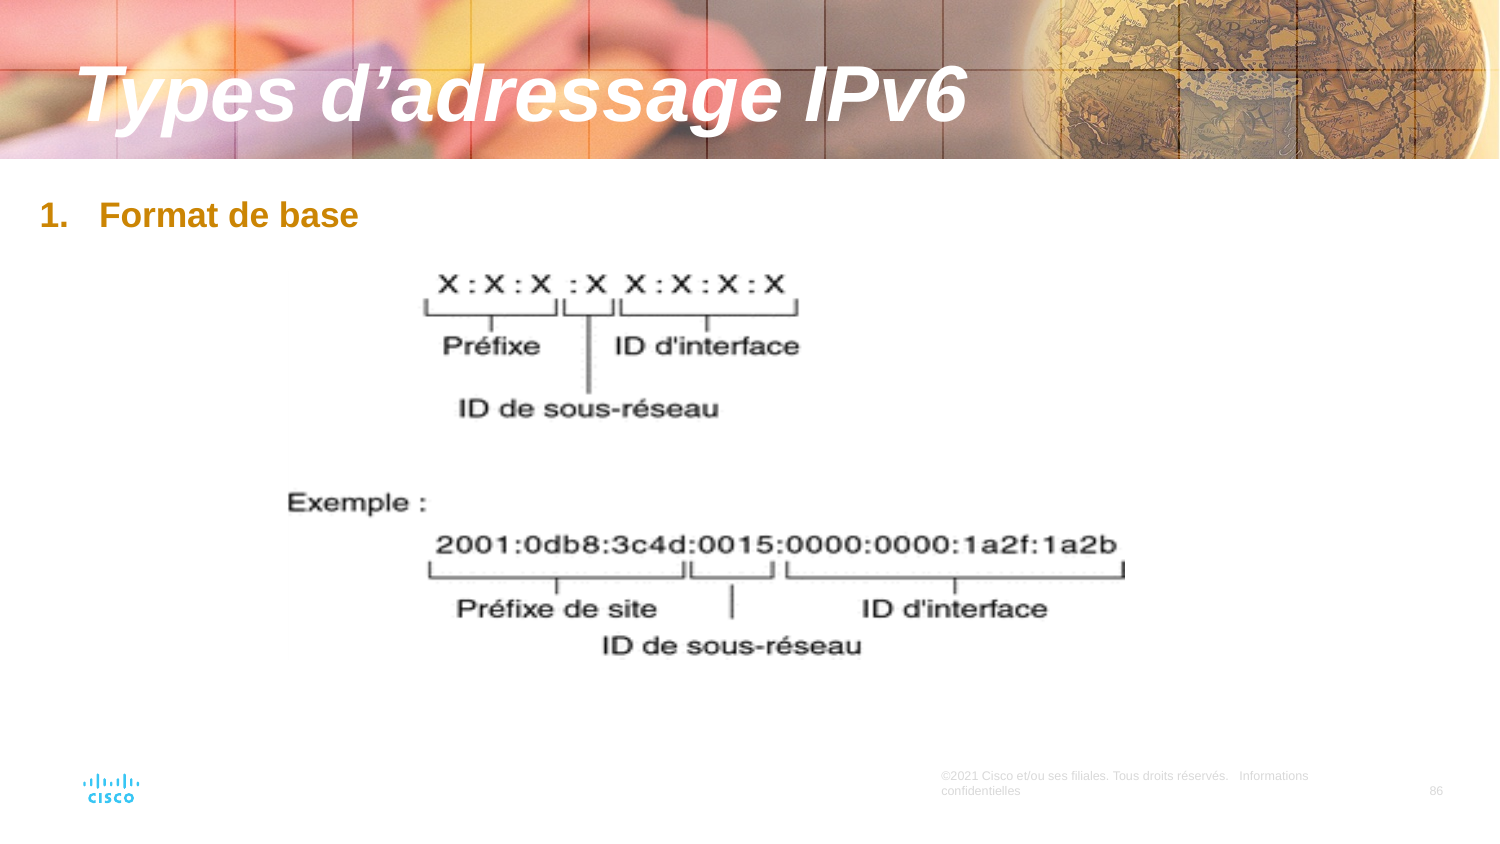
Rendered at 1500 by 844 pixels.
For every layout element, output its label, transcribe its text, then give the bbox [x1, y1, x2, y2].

picture [0, 0, 1500, 159]
picture [287, 271, 1126, 660]
text_box Format de base [24, 184, 1475, 708]
